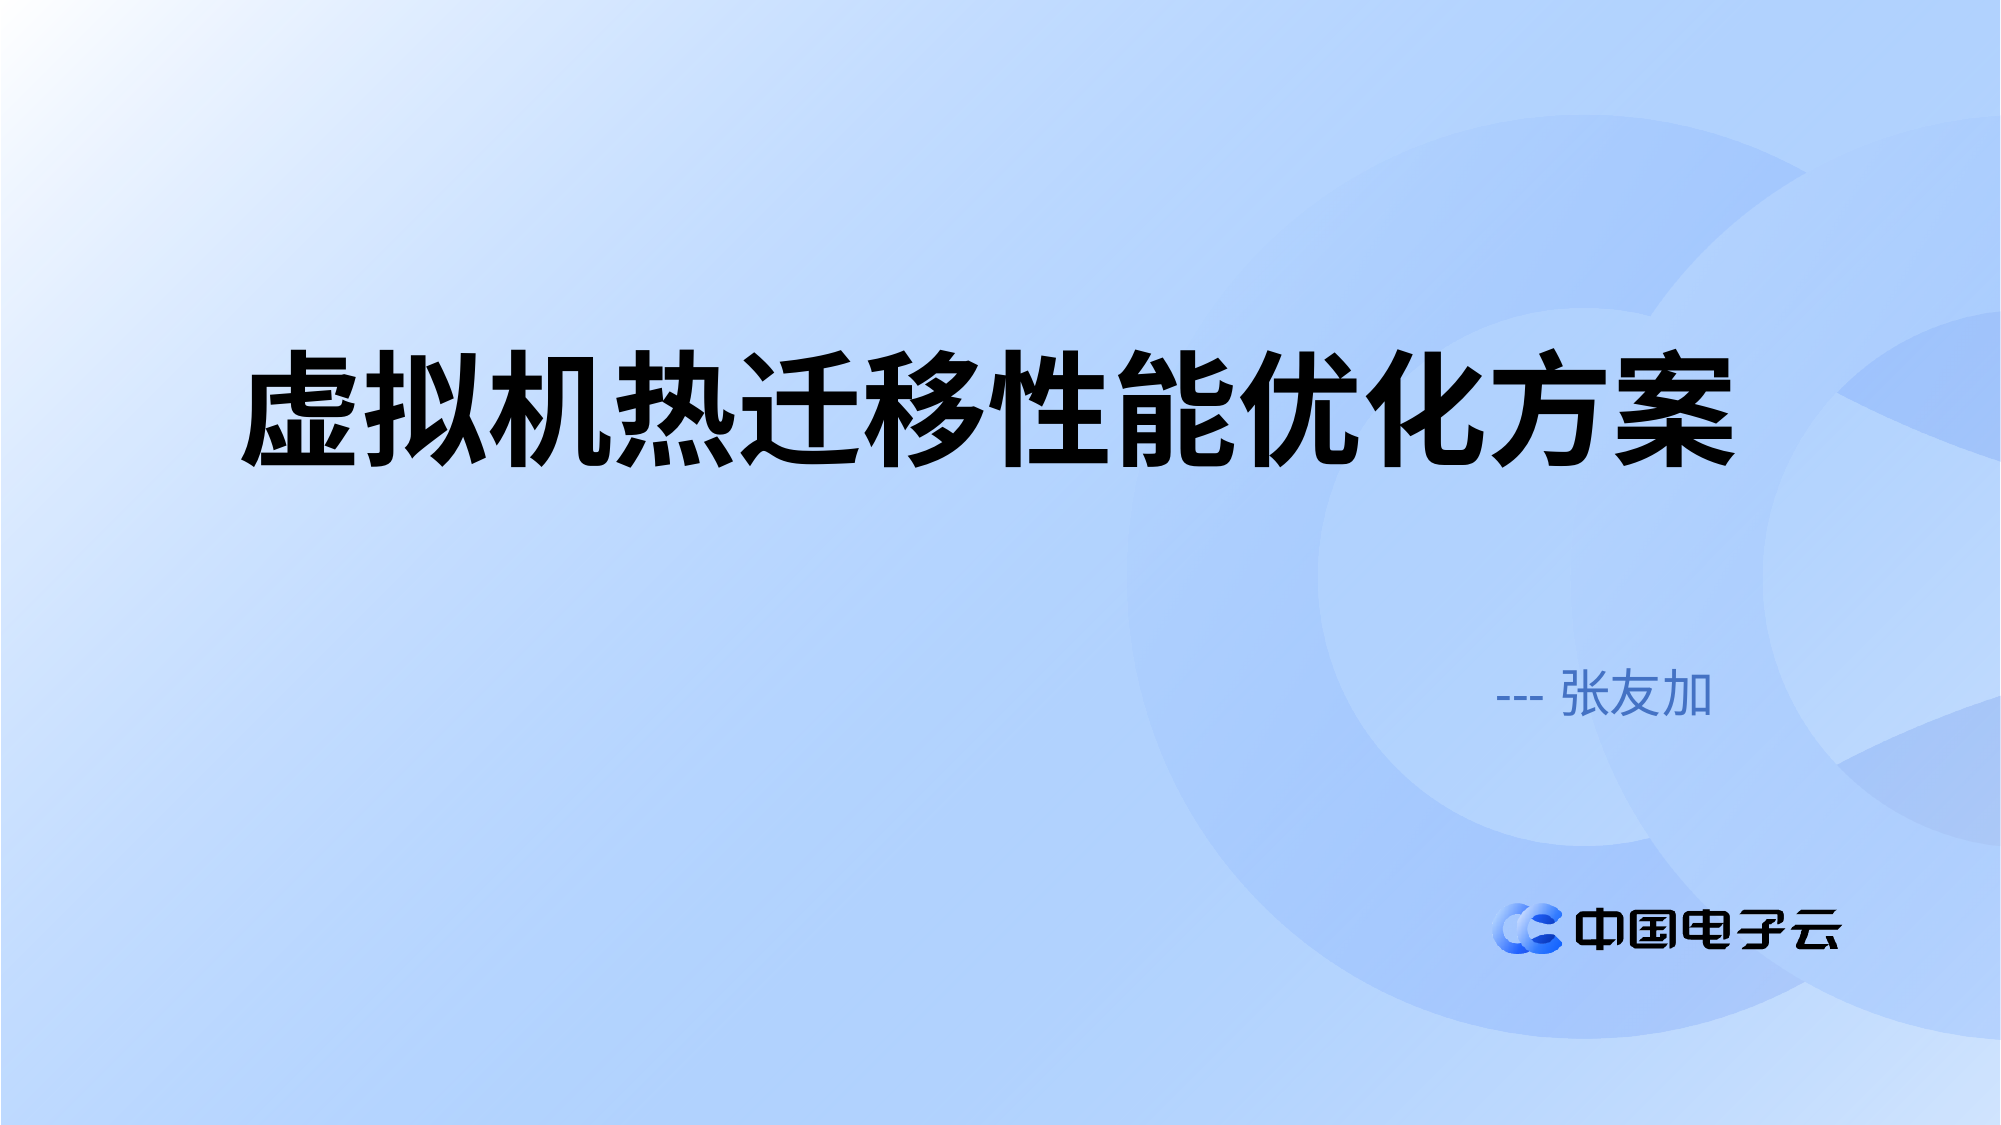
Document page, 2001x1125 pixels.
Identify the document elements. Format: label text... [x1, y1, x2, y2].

text_box 虚拟机热迁移性能优化方案 [222, 323, 1753, 489]
picture [1459, 852, 1875, 1005]
text_box ---张友加 [1480, 652, 1740, 731]
